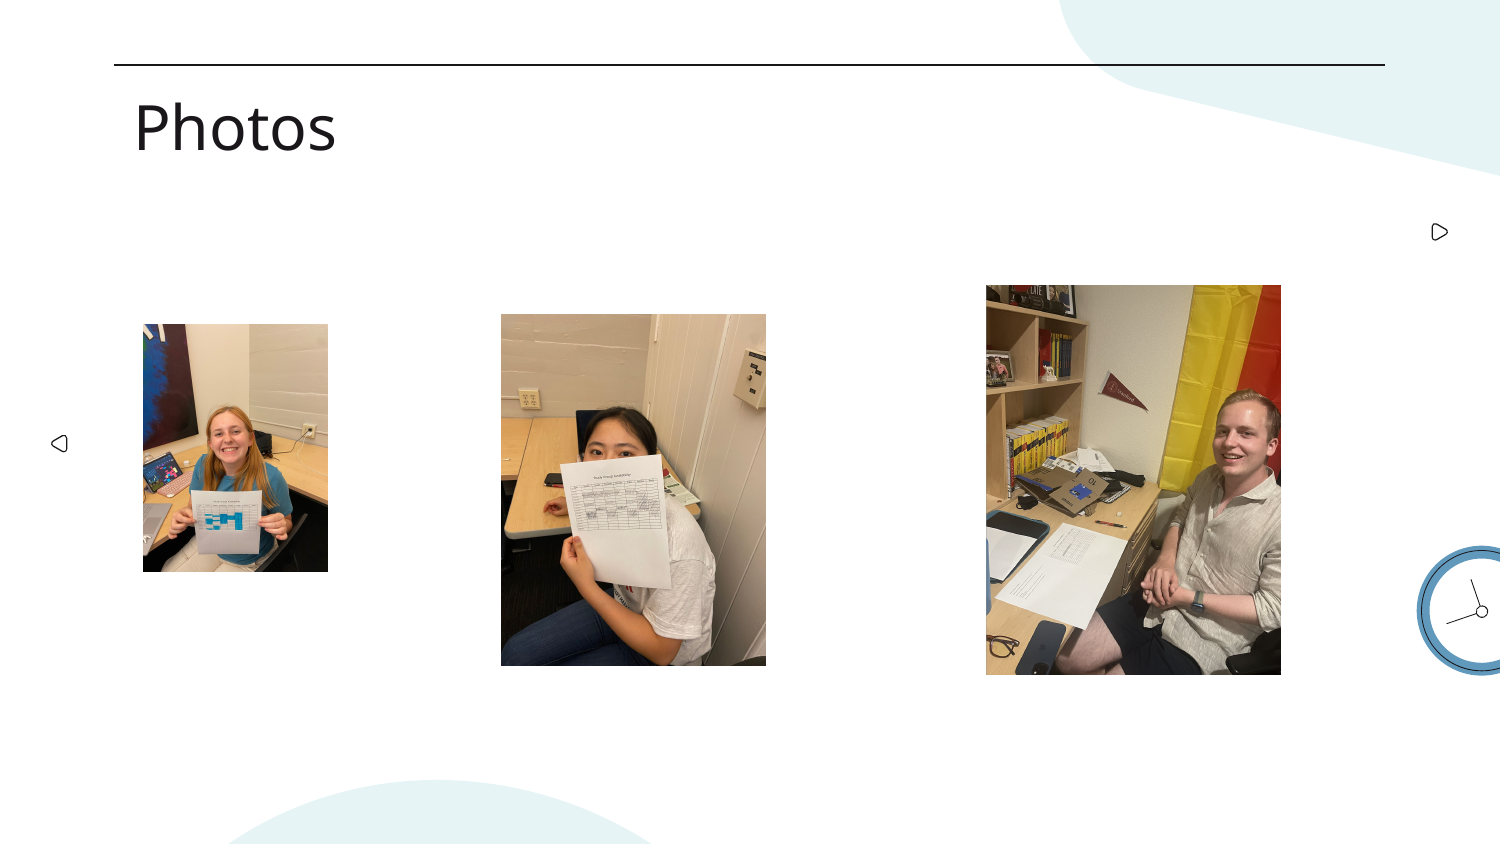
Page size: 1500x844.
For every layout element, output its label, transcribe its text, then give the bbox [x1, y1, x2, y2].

picture [142, 324, 329, 572]
picture [986, 285, 1281, 676]
title Photos [118, 72, 1382, 167]
picture [501, 314, 766, 667]
